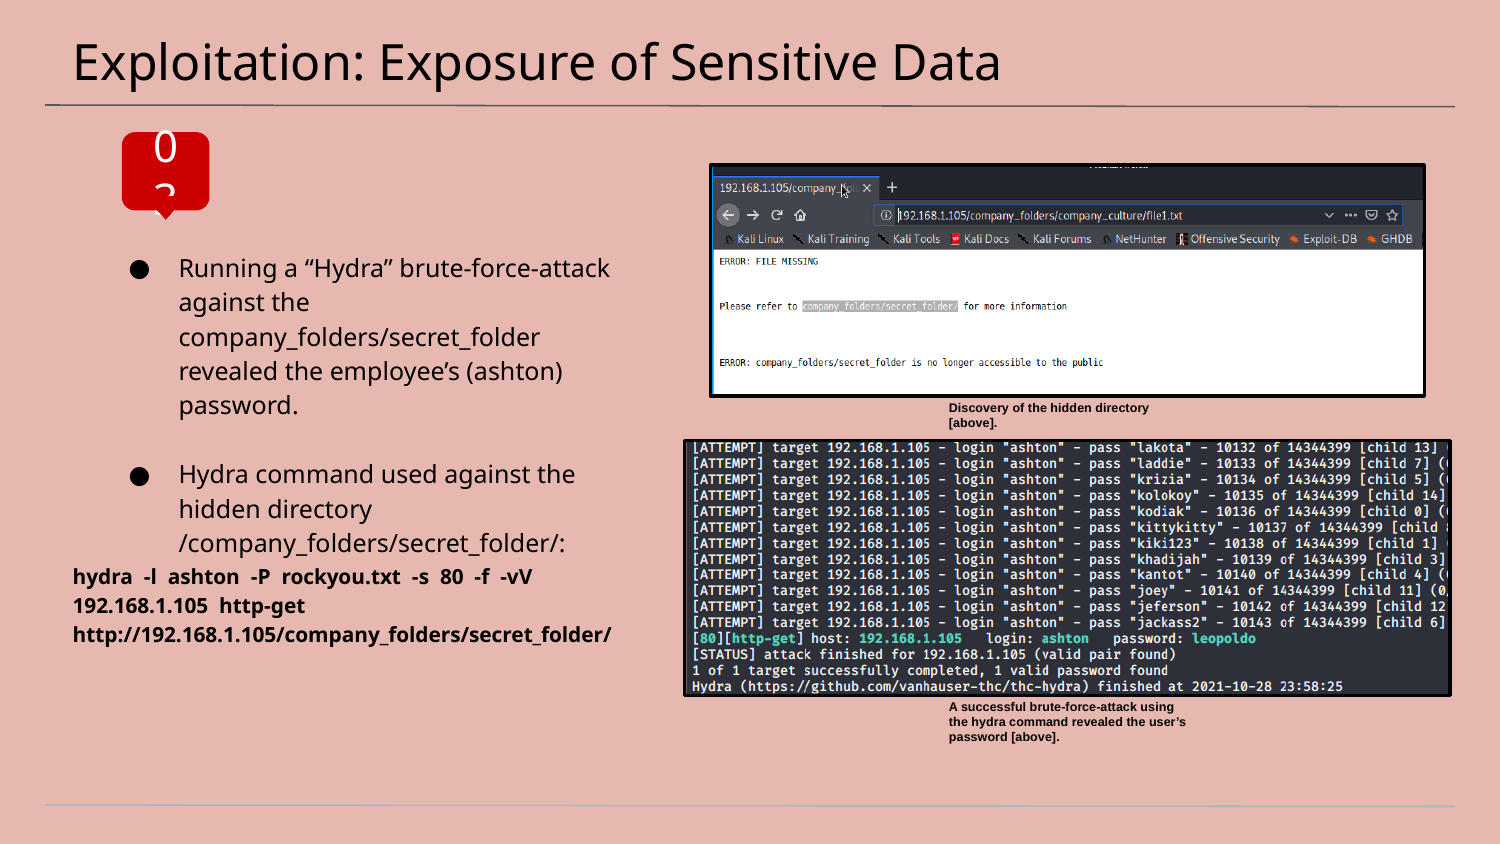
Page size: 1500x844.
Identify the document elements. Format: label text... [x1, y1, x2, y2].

picture [686, 441, 1449, 695]
picture [711, 166, 1424, 395]
title Exploitation: Exposure of Sensitive Data [0, 0, 1500, 88]
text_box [121, 131, 210, 220]
text_box A successful brute-force-attack using the hydra command revealed the user’s password [above]. [933, 703, 1201, 760]
text_box Running a “Hydra” brute-force-attack against the company_folders/secret_folder revealed the employee’s (ashton) password. Hydra command used against the hidden directory /company_folders/secret_folder/: [73, 217, 671, 460]
text_box hydra -l ashton -P rockyou.txt -s 80 -f -vV 192.168.1.105 http-get http://192.168.1.105/company_folders/secret_folder/ [57, 545, 681, 662]
text_box Discovery of the hidden directory [above]. [933, 402, 1201, 440]
